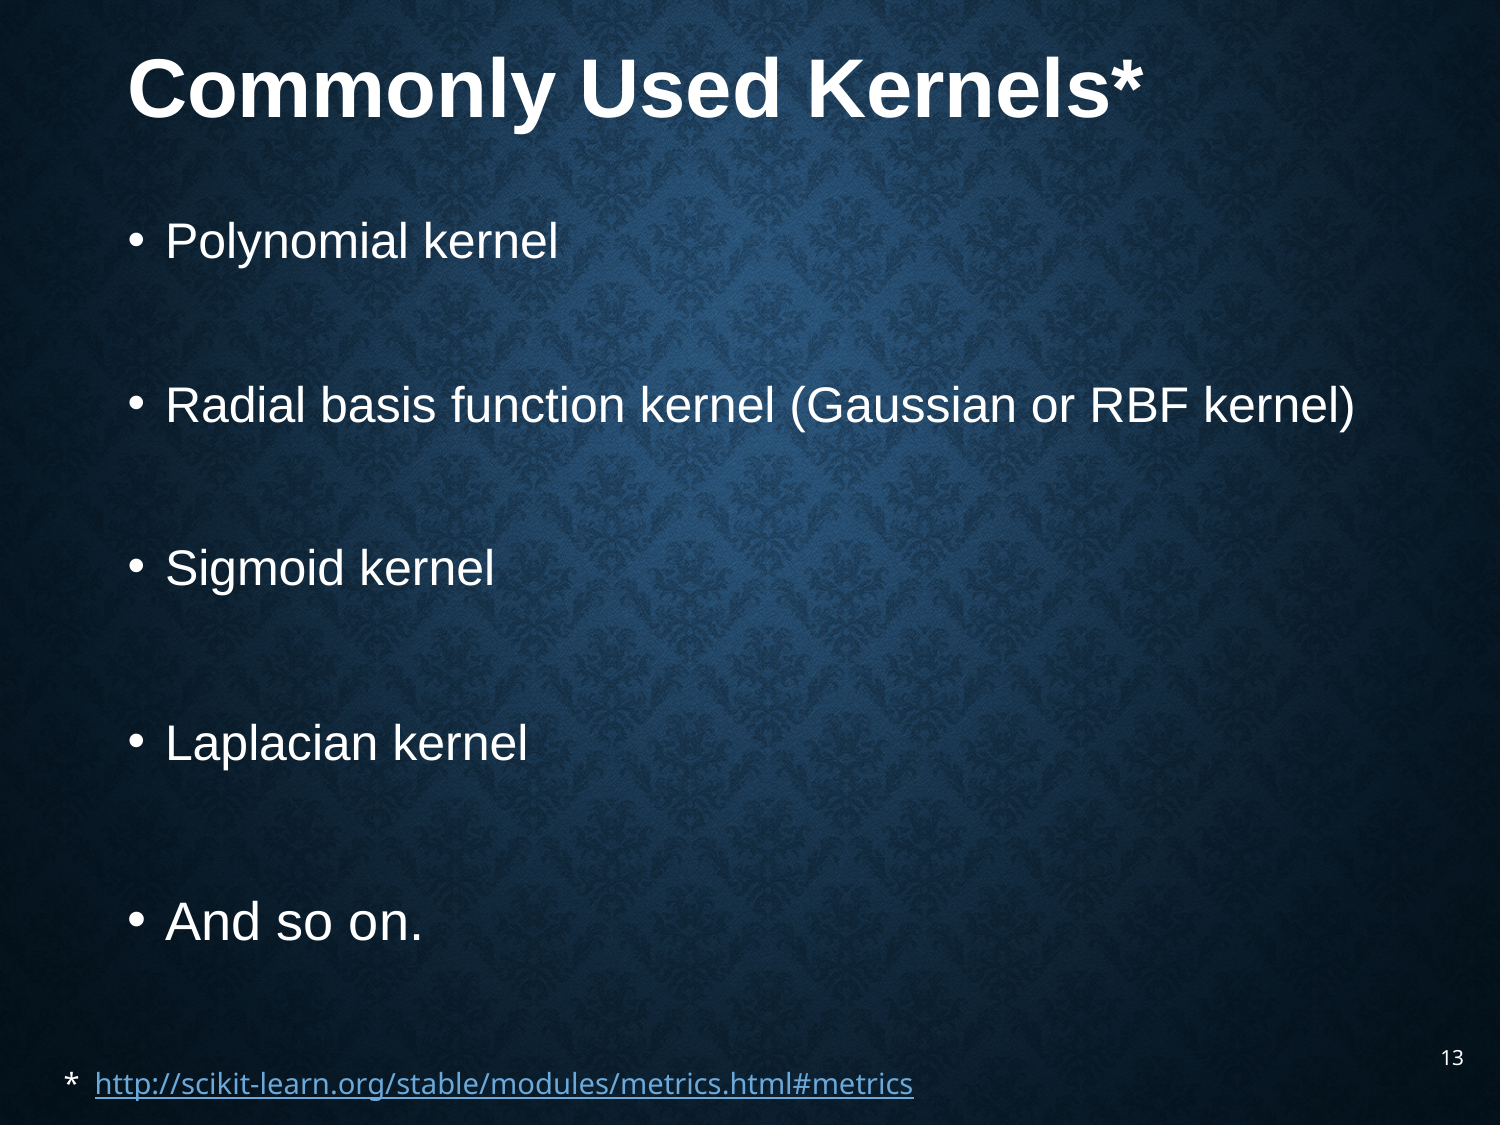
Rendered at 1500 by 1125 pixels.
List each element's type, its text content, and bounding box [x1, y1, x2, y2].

text_box Commonly Used Kernels* [112, 34, 1387, 148]
slide_number 13 [1386, 1028, 1479, 1089]
text_box * http://scikit-learn.org/stable/modules/metrics.html#metrics [48, 1058, 1251, 1113]
